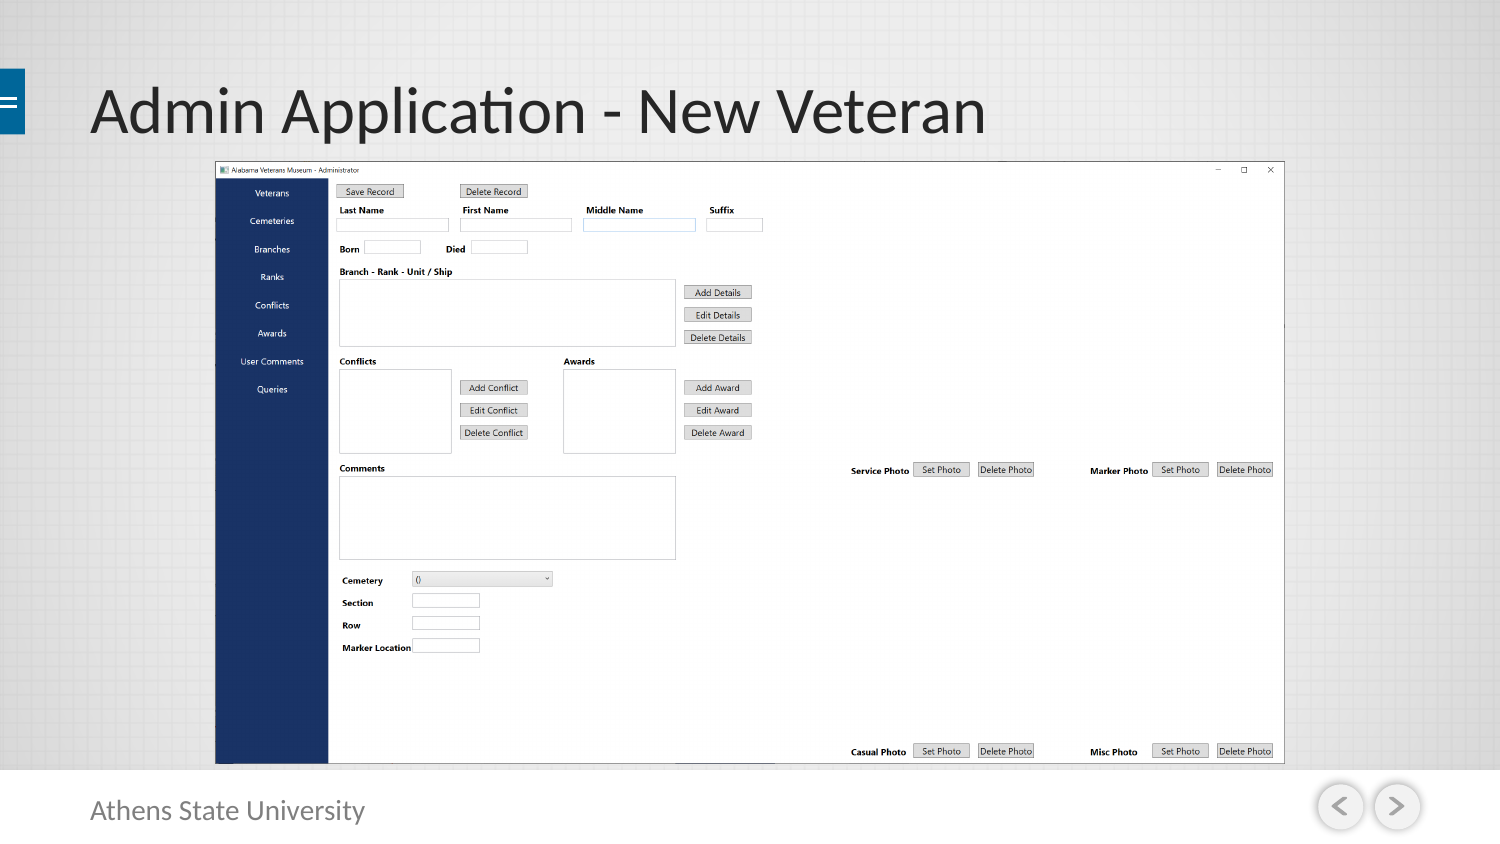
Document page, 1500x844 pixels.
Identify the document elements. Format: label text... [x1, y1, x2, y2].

title Admin Application - New Veteran [75, 71, 1425, 142]
picture [0, 0, 1500, 770]
footer Athens State University [75, 784, 1163, 833]
